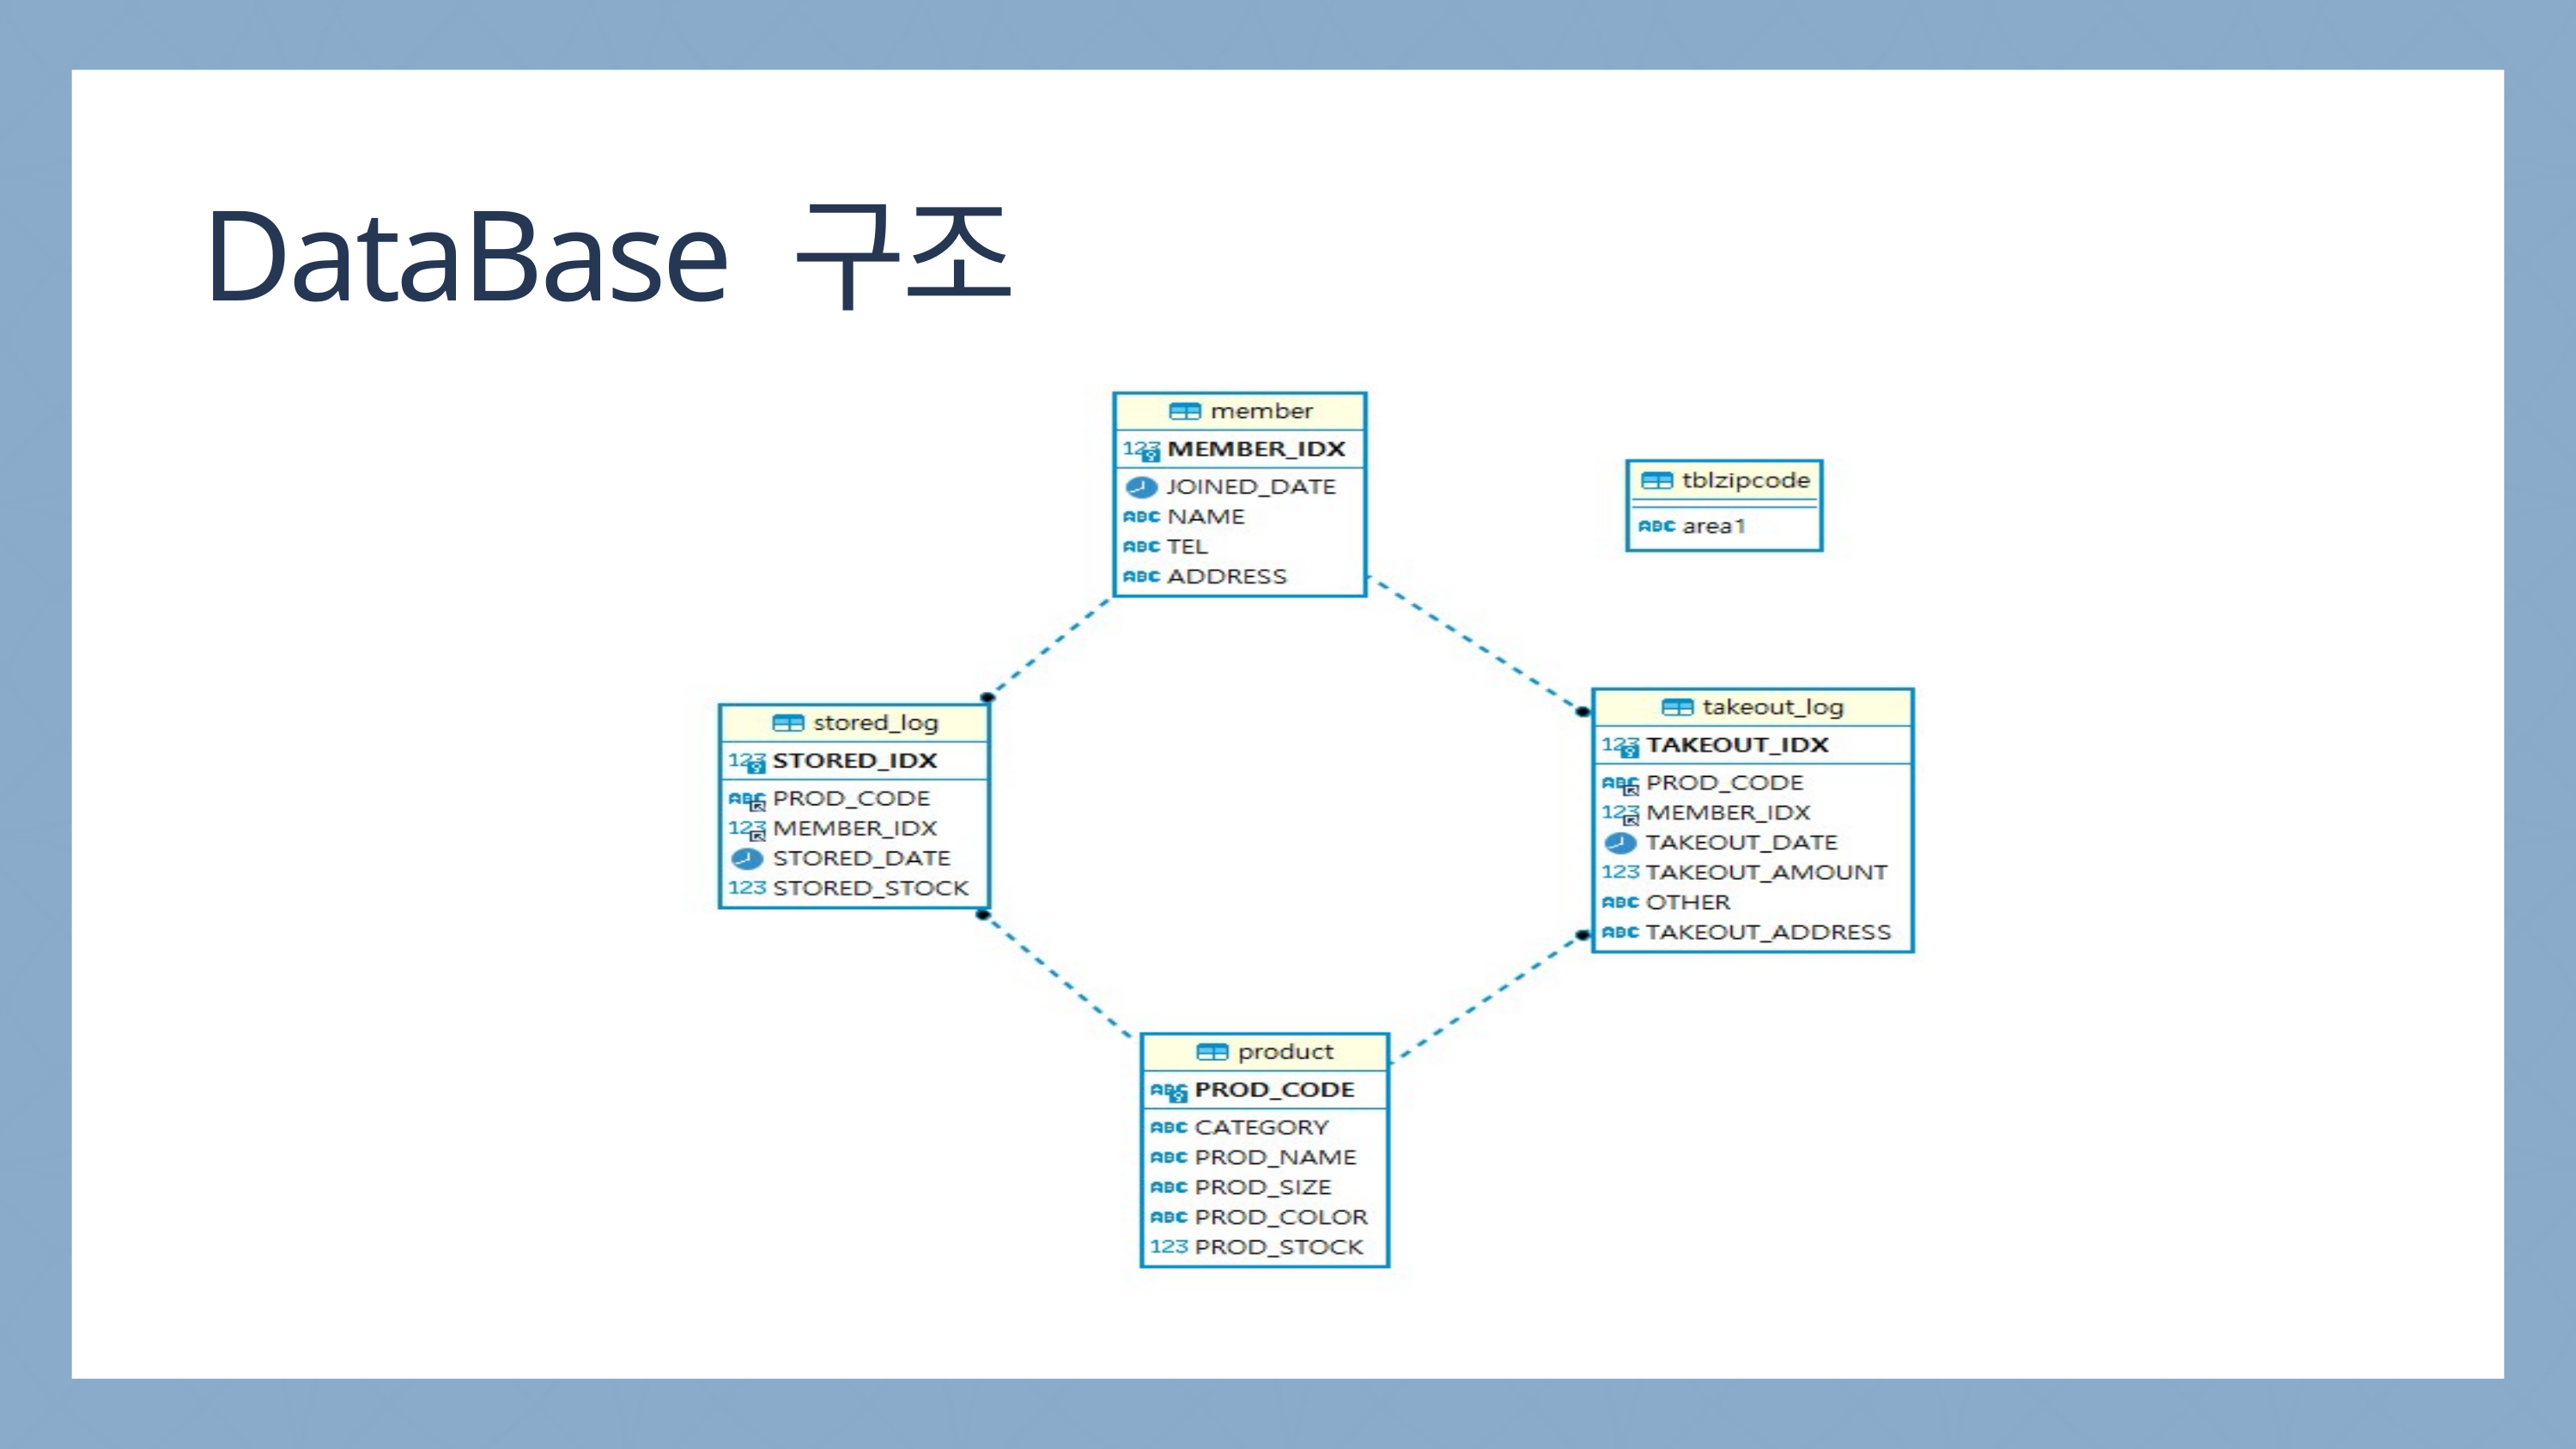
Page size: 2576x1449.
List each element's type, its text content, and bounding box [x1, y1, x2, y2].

picture [0, 0, 2576, 1449]
title DataBase 구조 [199, 174, 1063, 418]
text_box [71, 70, 2505, 1379]
